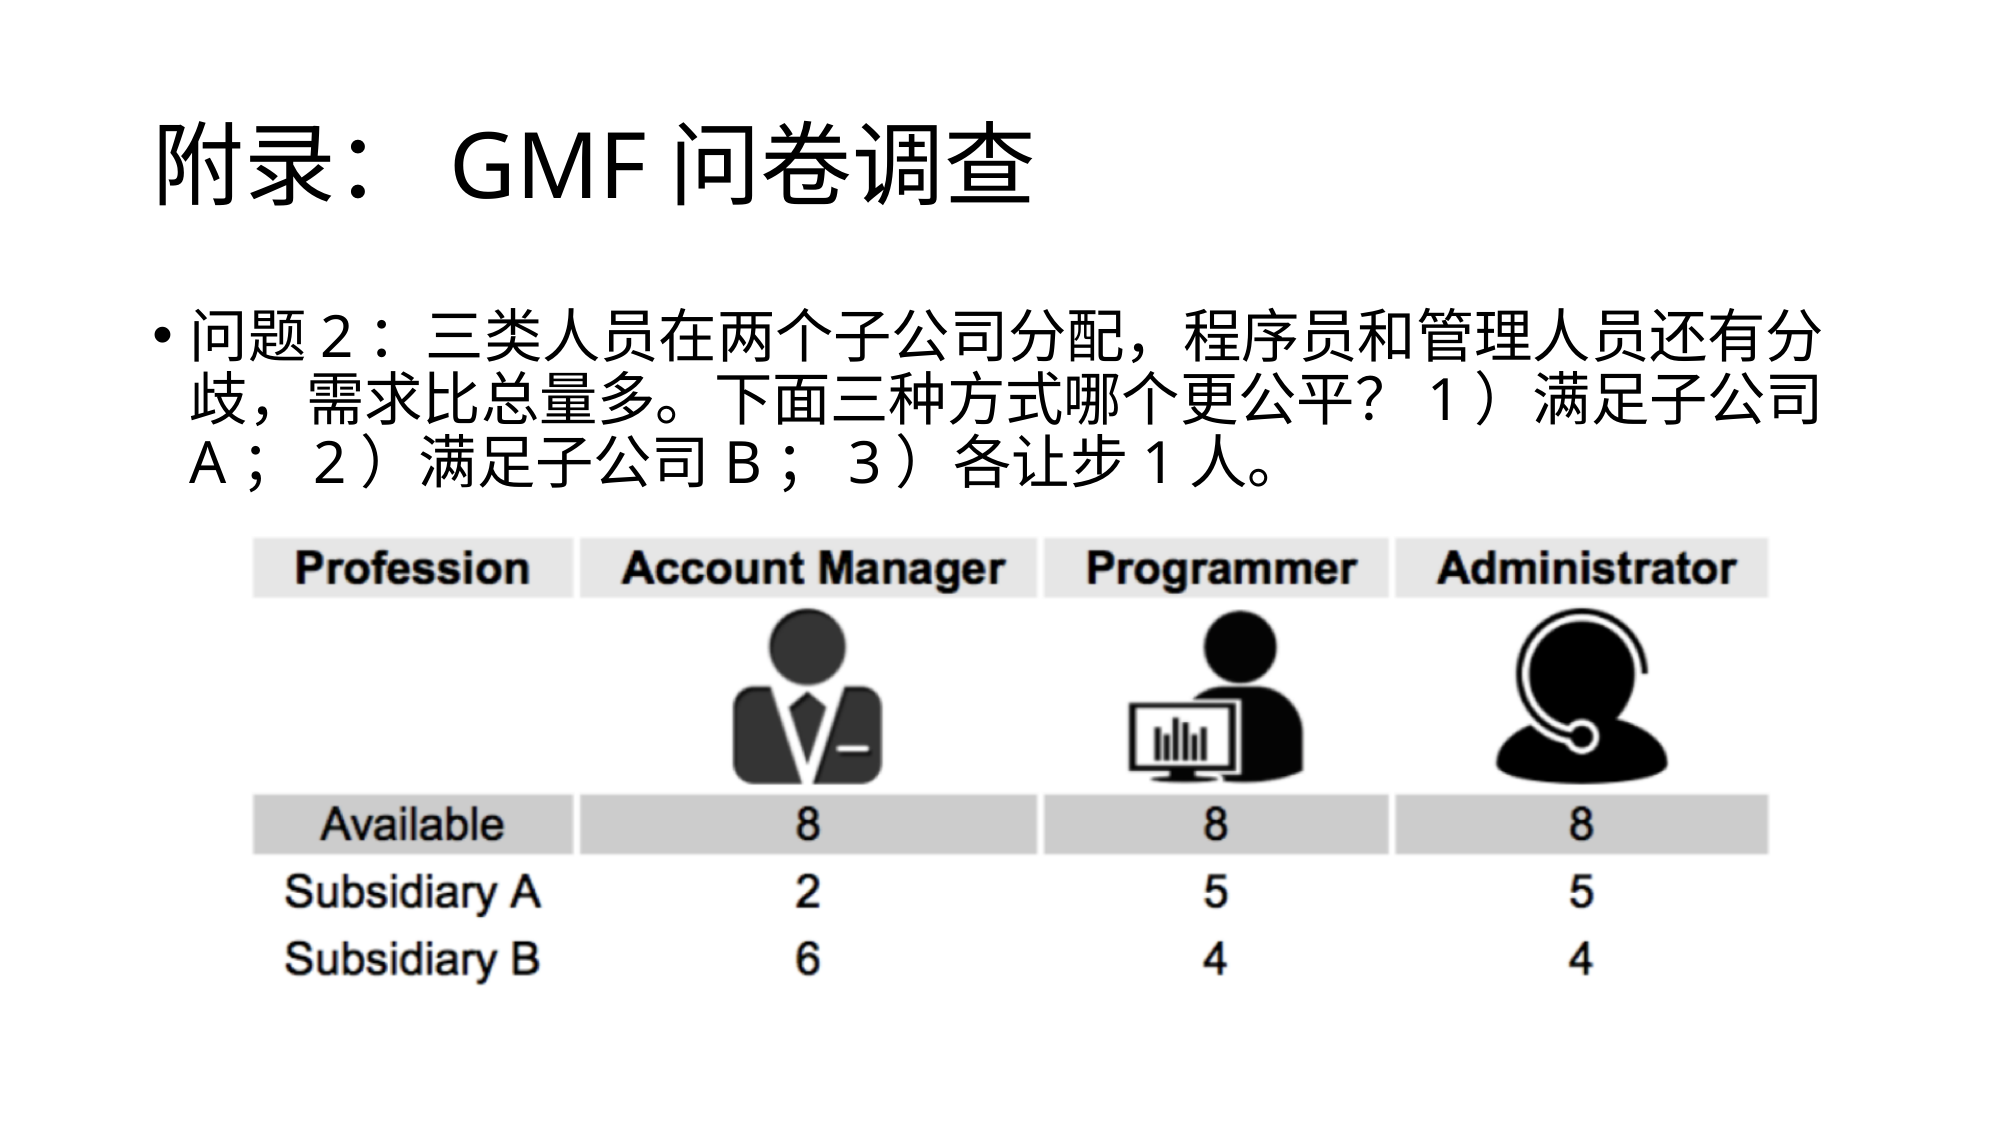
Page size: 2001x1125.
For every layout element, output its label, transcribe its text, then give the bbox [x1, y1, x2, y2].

picture [243, 528, 1780, 989]
title 附录：GMF问卷调查 [137, 59, 1863, 278]
list 问题2：三类人员在两个子公司分配，程序员和管理人员还有分歧，需求比总量多。下面三种方式哪个更公平？1）满足子公司A；2）满足子公司B；3）各让步1人。 [137, 299, 1886, 1014]
